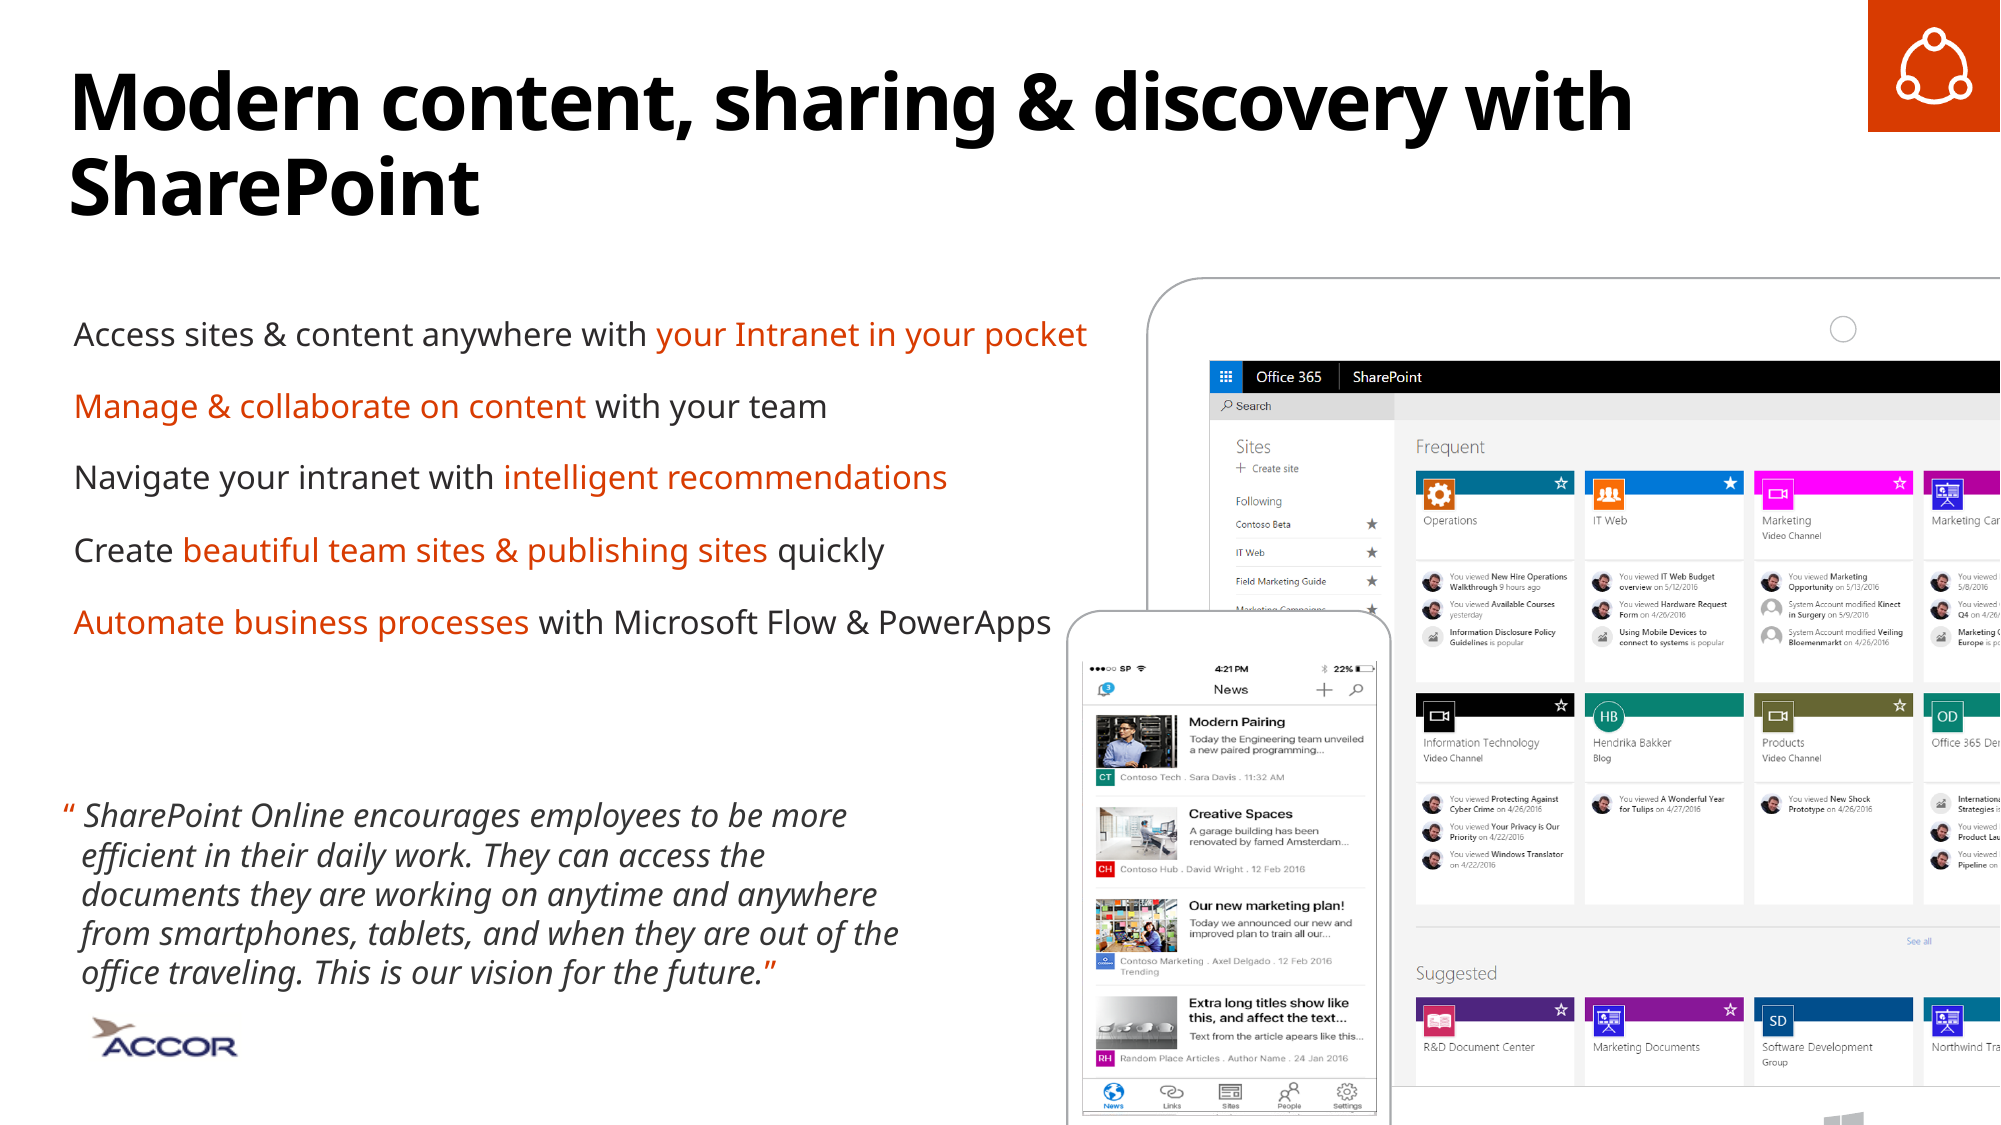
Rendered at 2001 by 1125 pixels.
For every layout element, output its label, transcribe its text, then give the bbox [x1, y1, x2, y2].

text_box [1066, 610, 1392, 1125]
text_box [975, 277, 2000, 1125]
title Modern content, sharing & discovery with SharePoint [44, 47, 1957, 196]
text_box Access sites & content anywhere with your Intranet in your pocket Manage & collaborate on content with your team Navigate your intranet with intelligent recommendations Create beautiful team sites & publishing sites quickly Automate business processes with Microsoft Flow & PowerApps [58, 310, 975, 649]
picture [88, 995, 246, 1091]
picture [1868, 0, 2000, 132]
text_box “ SharePoint Online encourages employees to be more efficient in their daily work. They can access the documents they are working on anytime and anywhere from smartphones, tablets, and when they are out of the office traveling. This is our vision for the future.” [63, 795, 904, 992]
